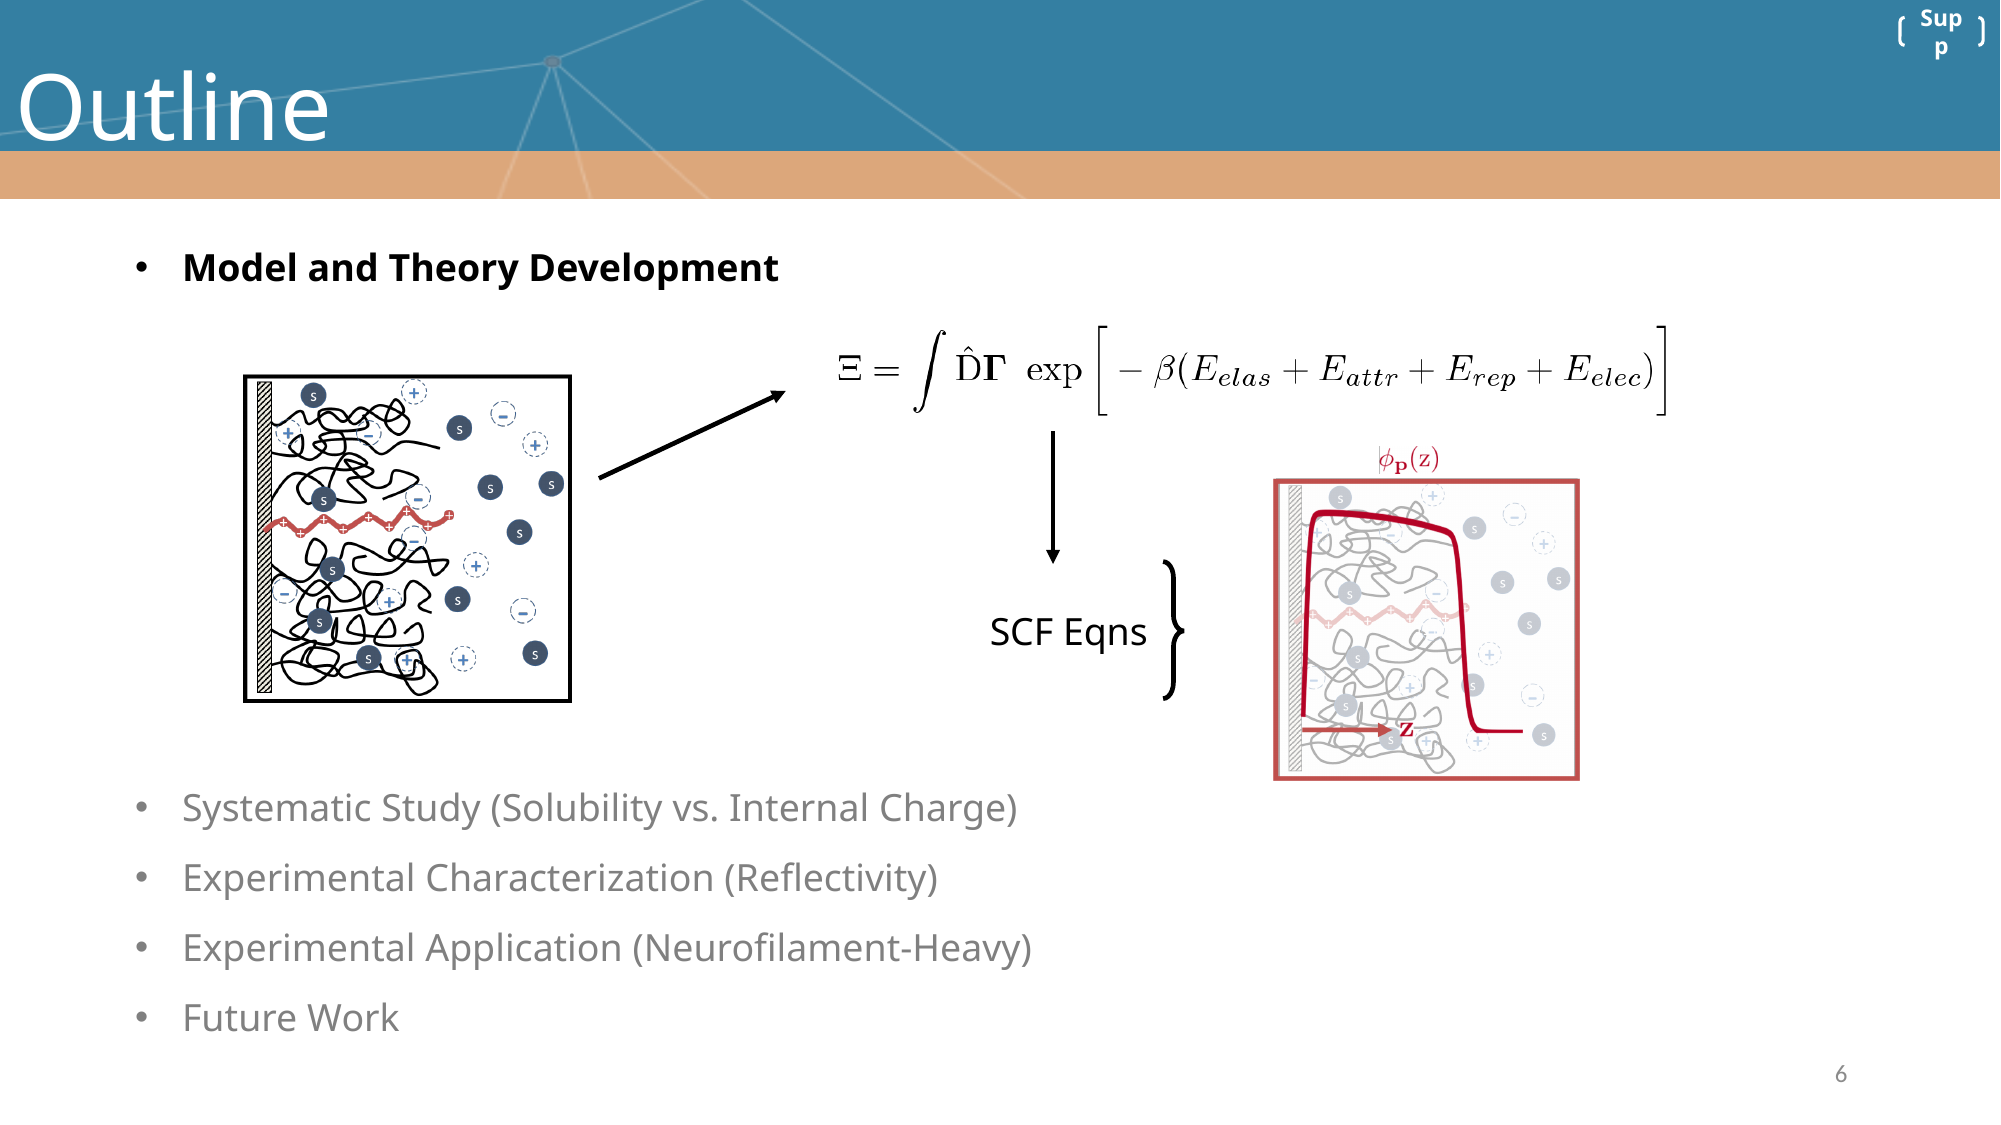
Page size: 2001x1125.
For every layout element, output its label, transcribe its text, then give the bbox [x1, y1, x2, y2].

picture [838, 325, 1666, 416]
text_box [891, 561, 1184, 699]
slide_number 6 [1412, 1042, 1863, 1103]
picture [242, 371, 572, 703]
text_box Model and Theory Development [120, 236, 1141, 297]
text_box Systematic Study (Solubility vs. Internal Charge) Experimental Characterization (Reflectivity) Experimental Application (Neurofilament-Heavy) Future Work [120, 776, 1092, 1047]
picture [1273, 446, 1580, 781]
picture [0, 151, 2000, 199]
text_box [598, 390, 786, 479]
title Outline [0, 28, 1725, 151]
